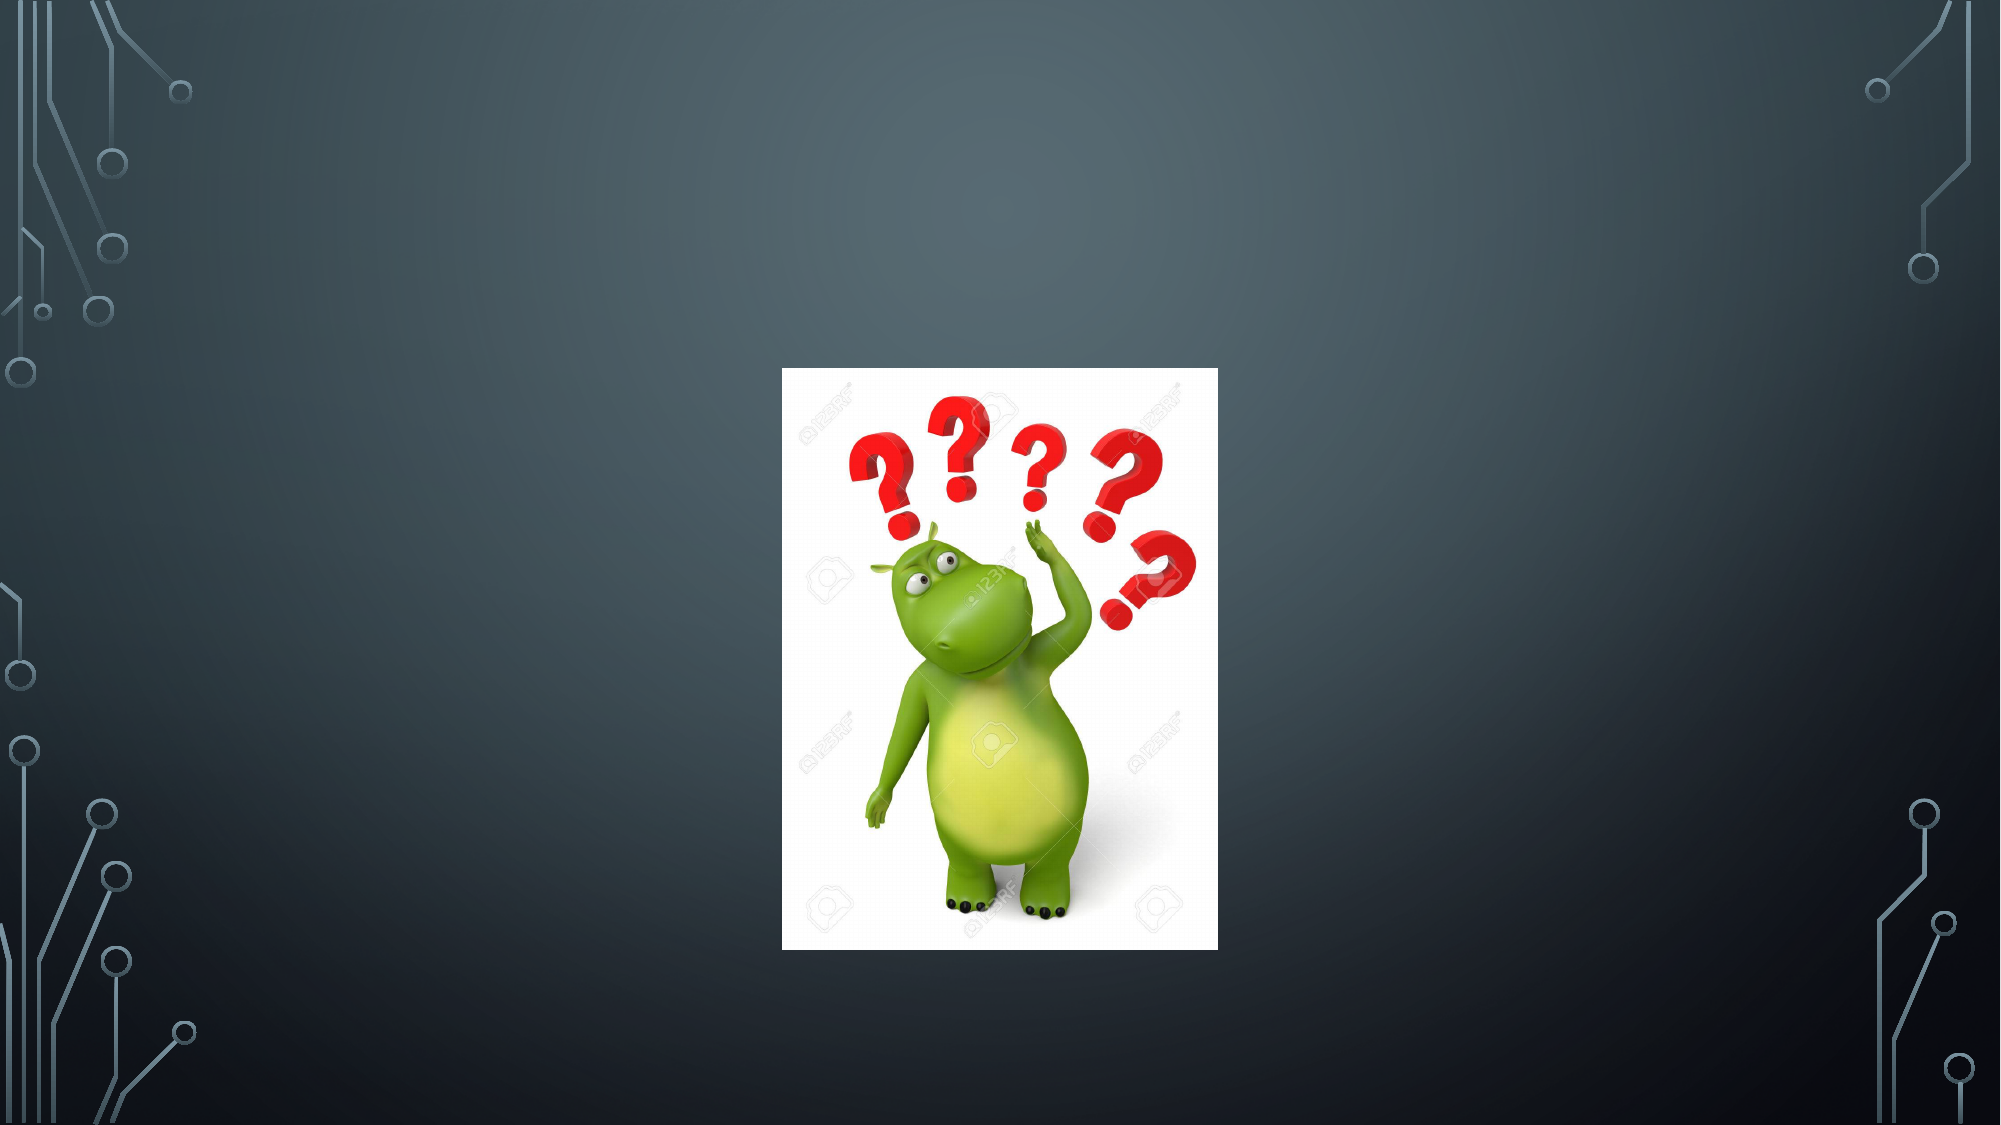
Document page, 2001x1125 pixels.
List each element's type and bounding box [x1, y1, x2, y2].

list [781, 368, 1218, 951]
